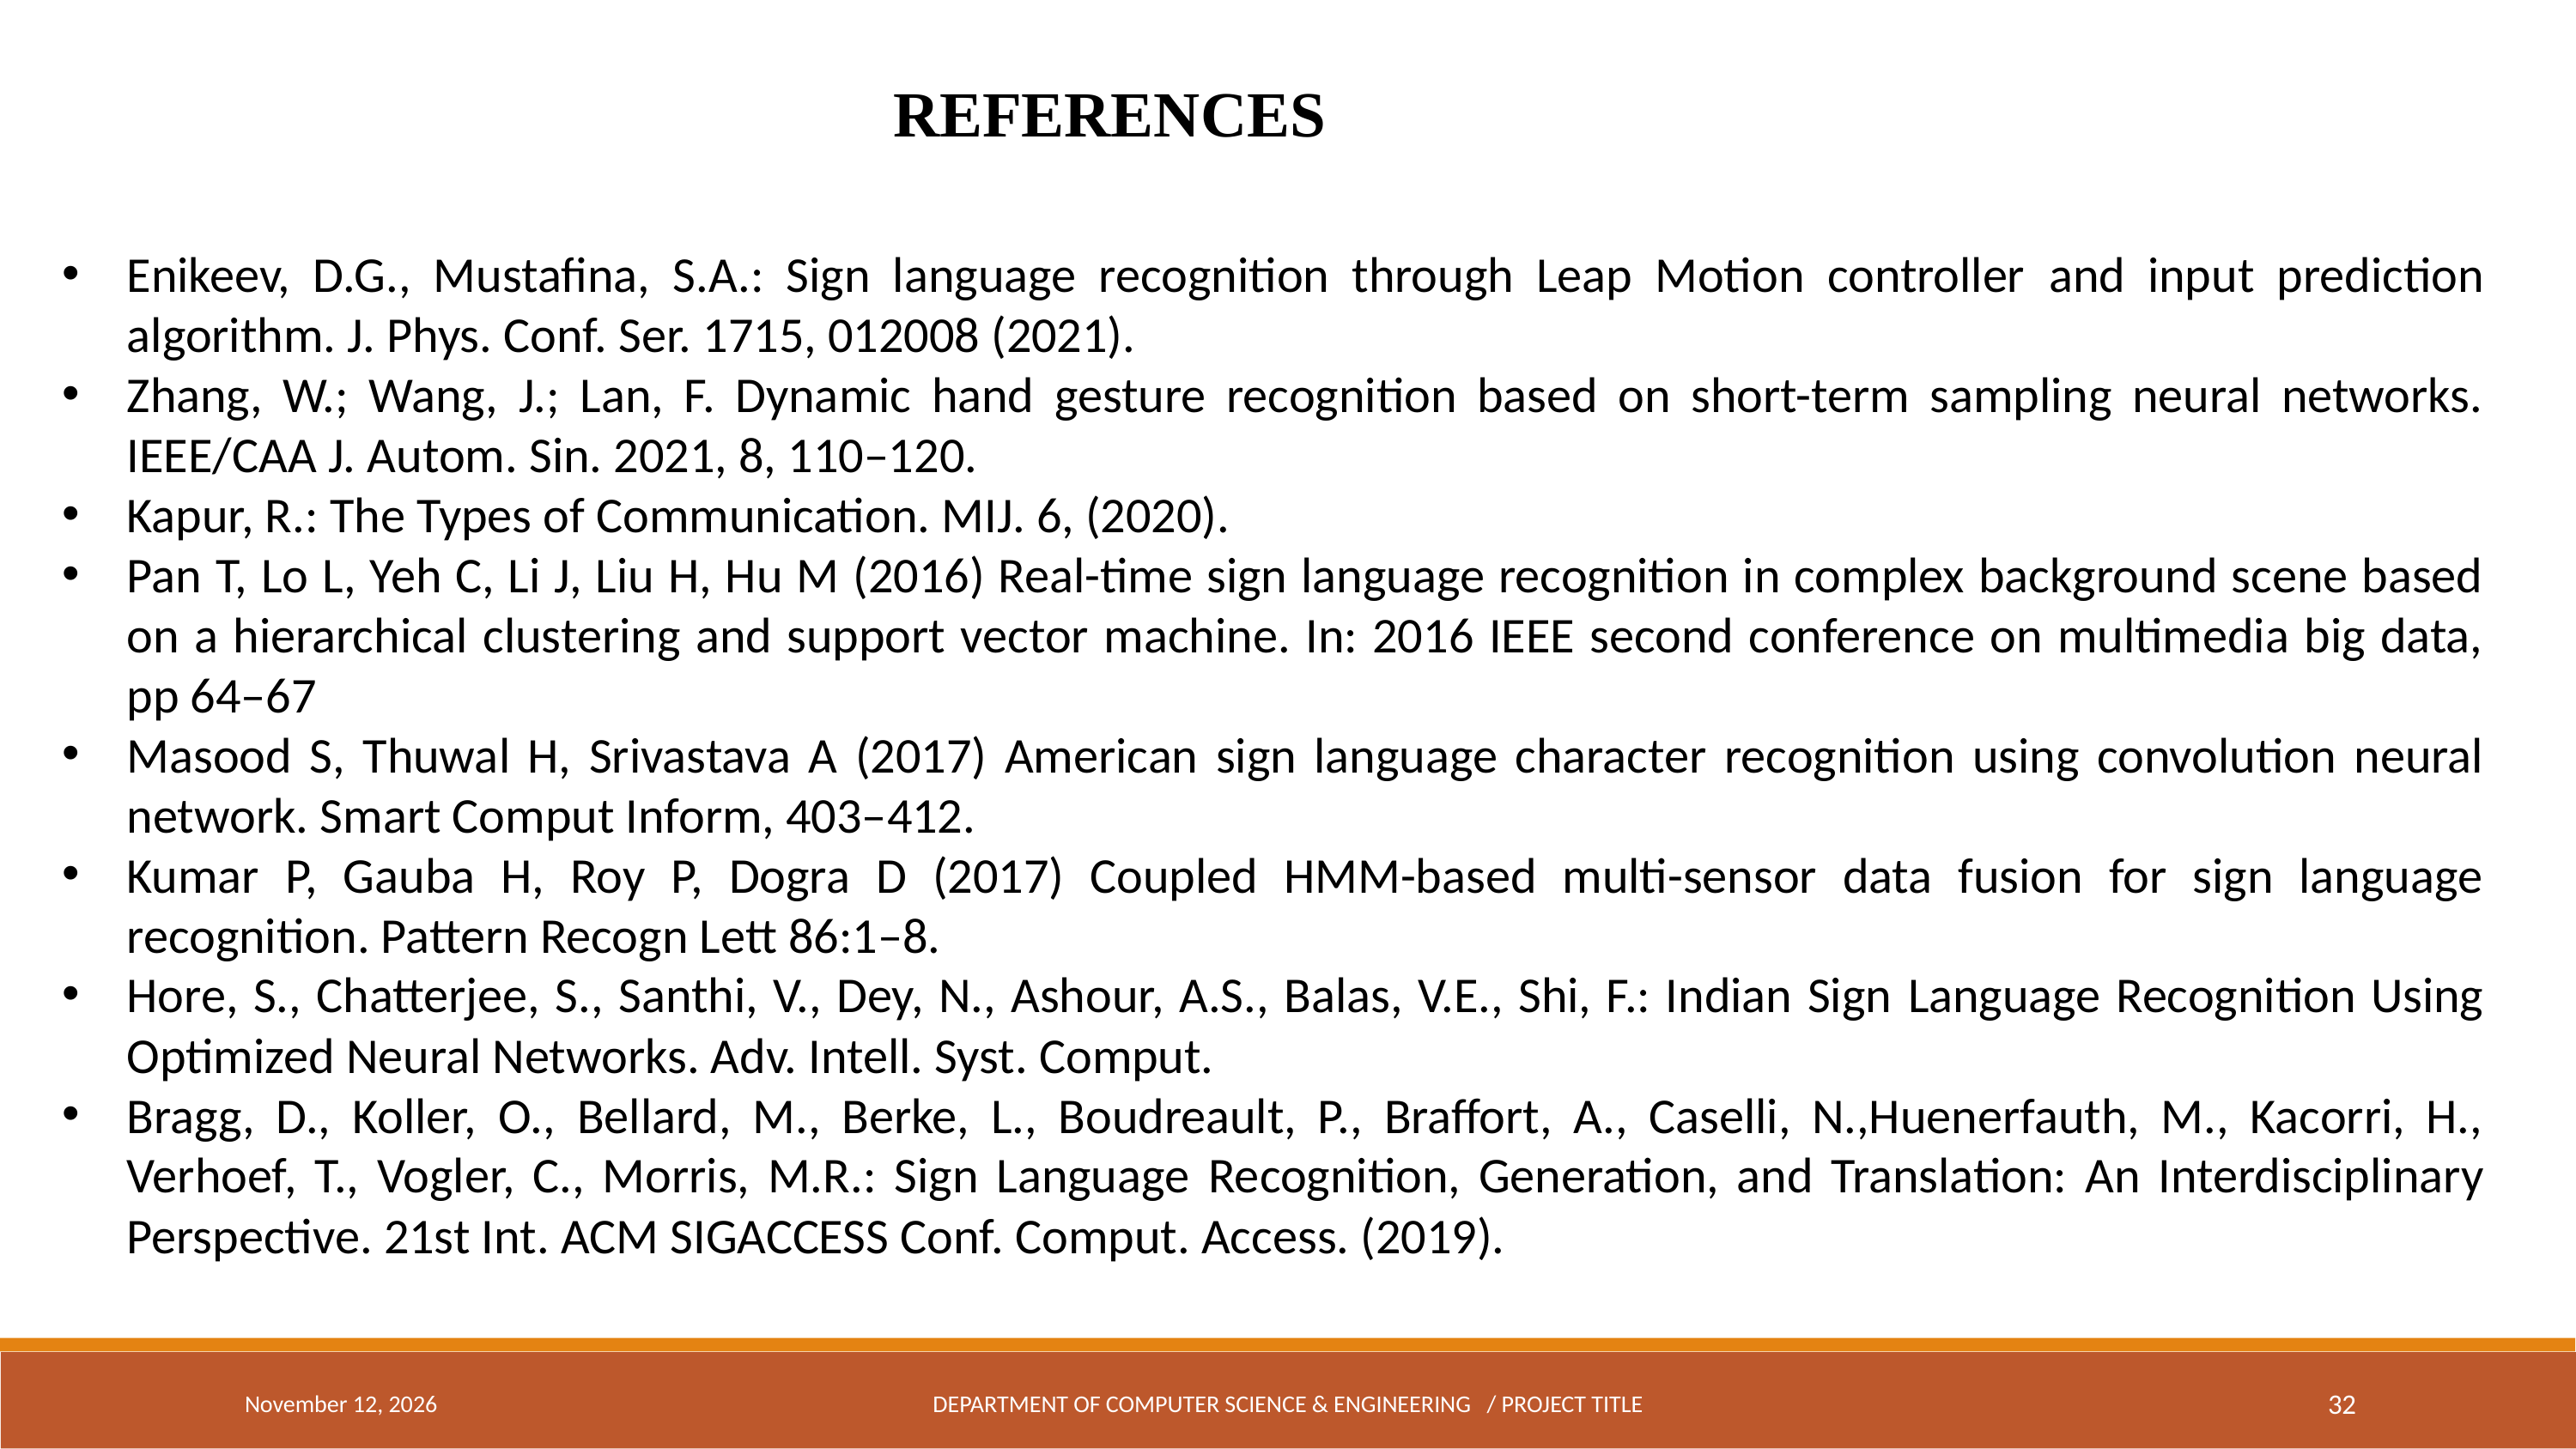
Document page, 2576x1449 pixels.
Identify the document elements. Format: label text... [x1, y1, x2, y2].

text_box REFERENCES [671, 66, 2020, 156]
text_box Enikeev, D.G., Mustafina, S.A.: Sign language recognition through Leap Motion controller and input prediction algorithm. J. Phys. Conf. Ser. 1715, 012008 (2021). Zhang, W.; Wang, J.; Lan, F. Dynamic hand gesture recognition based on short-term sampling neural networks. IEEE/CAA J. Autom. Sin. 2021, 8, 110–120. Kapur, R.: The Types of Communication. MIJ. 6, (2020). Pan T, Lo L, Yeh C, Li J, Liu H, Hu M (2016) Real-time sign language recognition in complex background scene based on a hierarchical clustering and support vector machine. In: 2016 IEEE second conference on multimedia big data, pp 64–67 Masood S, Thuwal H, Srivastava A (2017) American sign language character recognition using convolution neural network. Smart Comput Inform, 403–412. Kumar P, Gauba H, Roy P, Dogra D (2017) Coupled HMM-based multi-sensor data fusion for sign language recognition. Pattern Recogn Lett 86:1–8. Hore, S., Chatterjee, S., Santhi, V., Dey, N., Ashour, A.S., Balas, V.E., Shi, F.: Indian Sign Language Recognition Using Optimized Neural Networks. Adv. Intell. Syst. Comput. Bragg, D., Koller, O., Bellard, M., Berke, L., Boudreault, P., Braffort, A., Caselli, N.,Huenerfauth, M., Kacorri, H., Verhoef, T., Vogler, C., Morris, M.R.: Sign Language Recognition, Generation, and Translation: An Interdisciplinary Perspective. 21st Int. ACM SIGACCESS Conf. Comput. Access. (2019). [49, 235, 2497, 1449]
